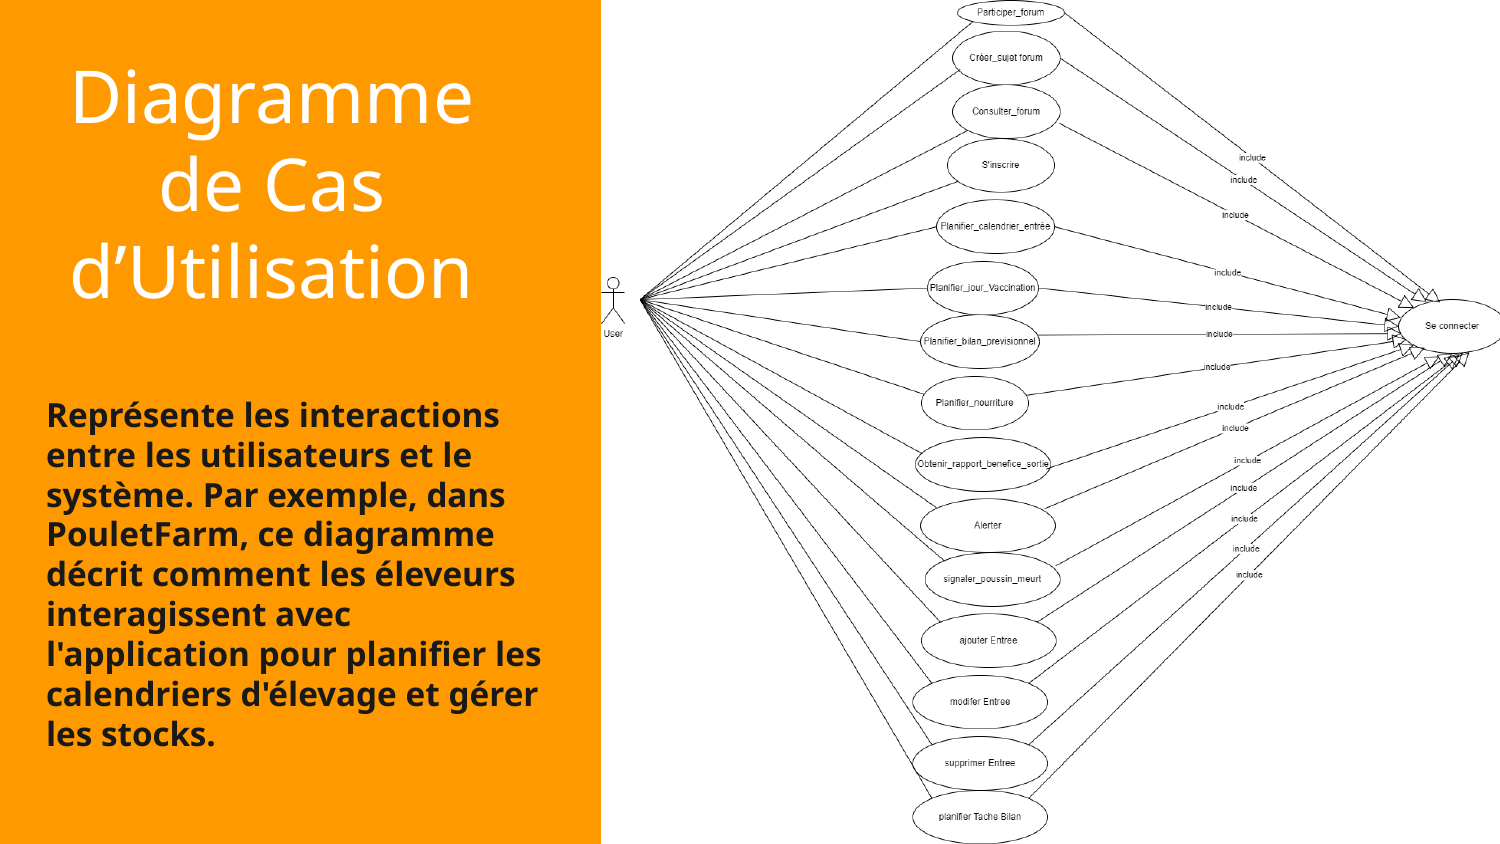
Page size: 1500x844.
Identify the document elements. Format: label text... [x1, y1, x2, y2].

text_box Représente les interactions entre les utilisateurs et le système. Par exemple, dans PouletFarm, ce diagramme décrit comment les éleveurs interagissent avec l'application pour planifier les calendriers d'élevage et gérer les stocks. [30, 378, 563, 769]
picture [601, 0, 1500, 844]
title Diagramme de Cas d’Utilisation [17, 35, 527, 130]
